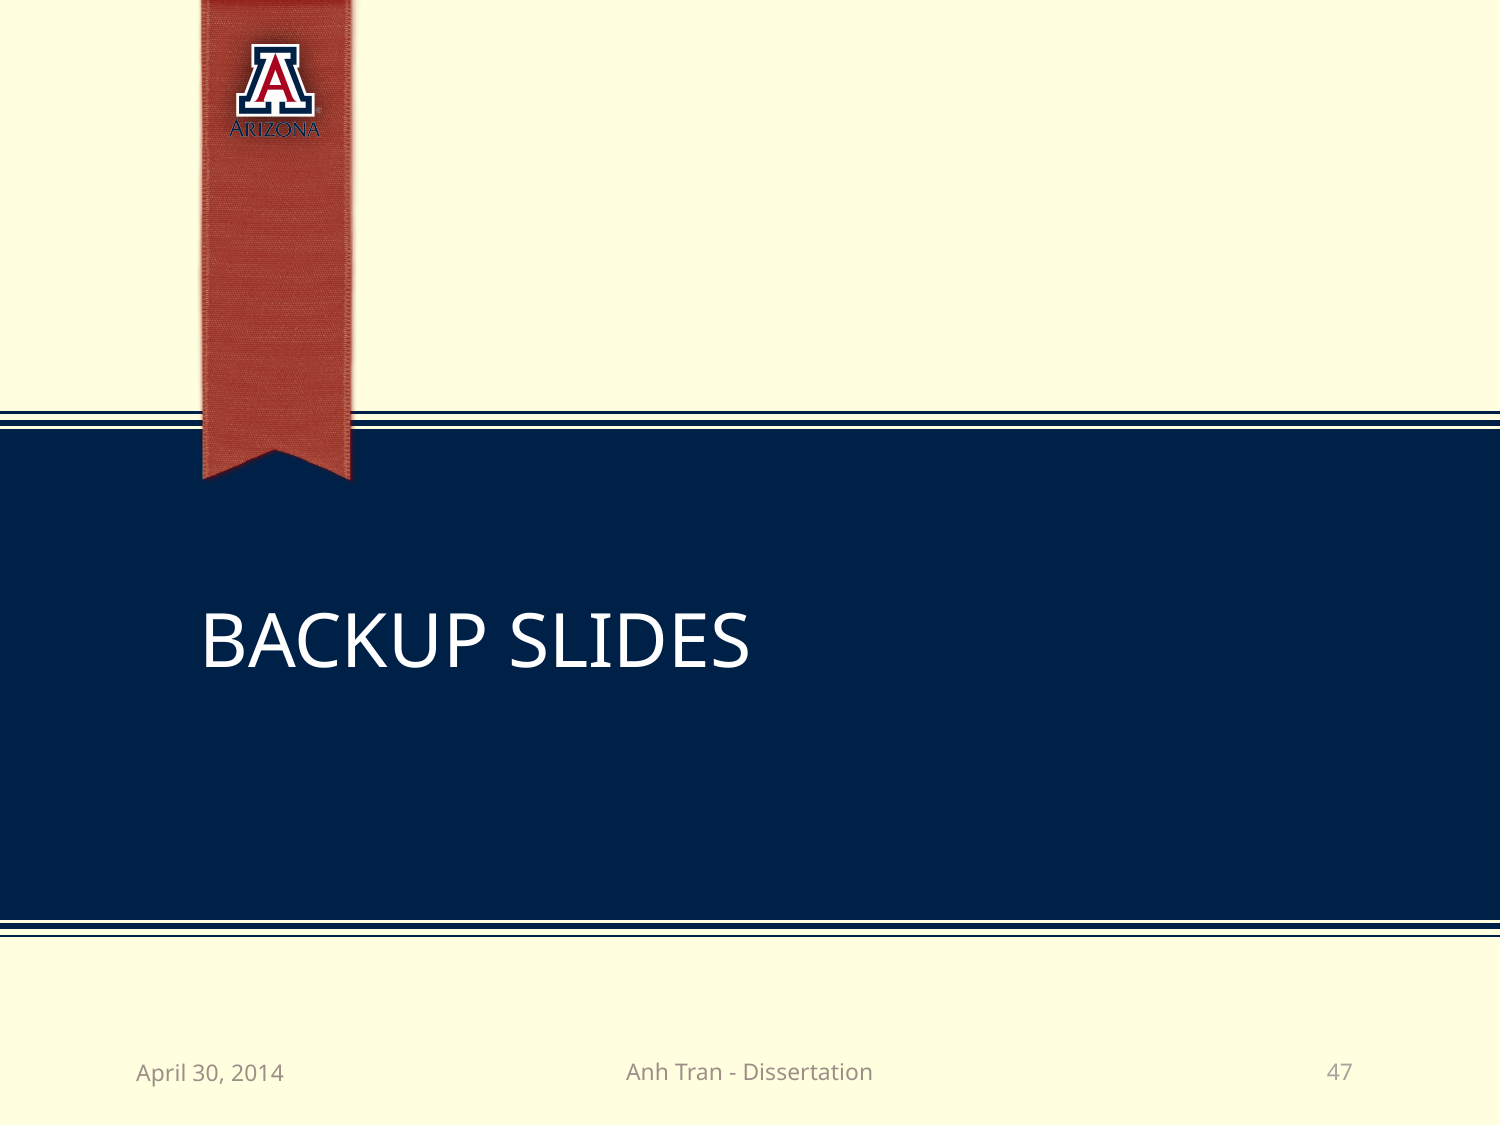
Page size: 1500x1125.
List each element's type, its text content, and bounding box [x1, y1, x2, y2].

slide_number 47 [1316, 1042, 1364, 1103]
title Backup Slides [199, 522, 1302, 764]
picture [228, 44, 322, 137]
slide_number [135, 1042, 361, 1103]
footer Anh Tran - Dissertation [361, 1042, 1139, 1103]
